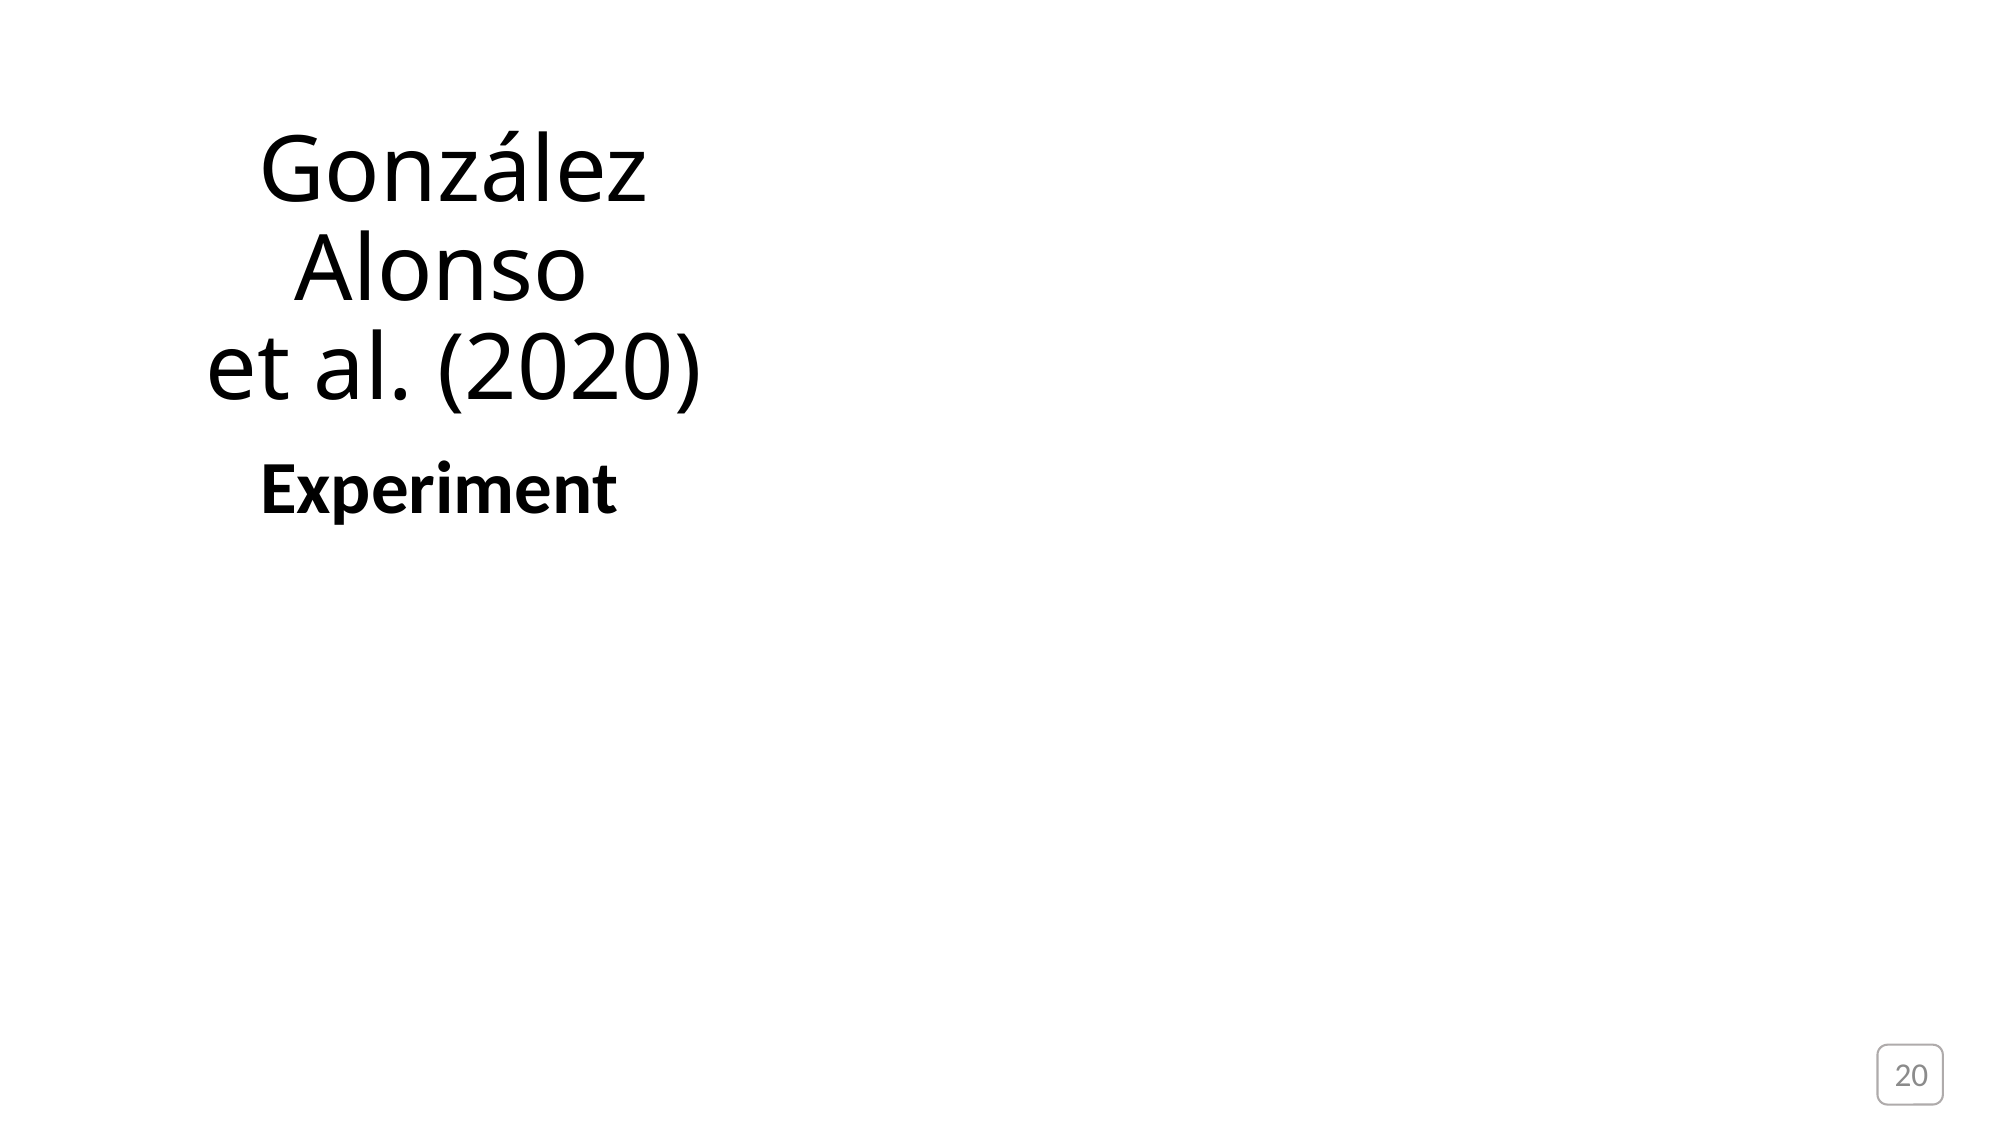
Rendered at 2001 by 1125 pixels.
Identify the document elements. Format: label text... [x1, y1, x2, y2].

list Experiment [169, 440, 709, 562]
title González Alonso et al. (2020) [93, 162, 815, 380]
slide_number 20 [1493, 1042, 1943, 1103]
